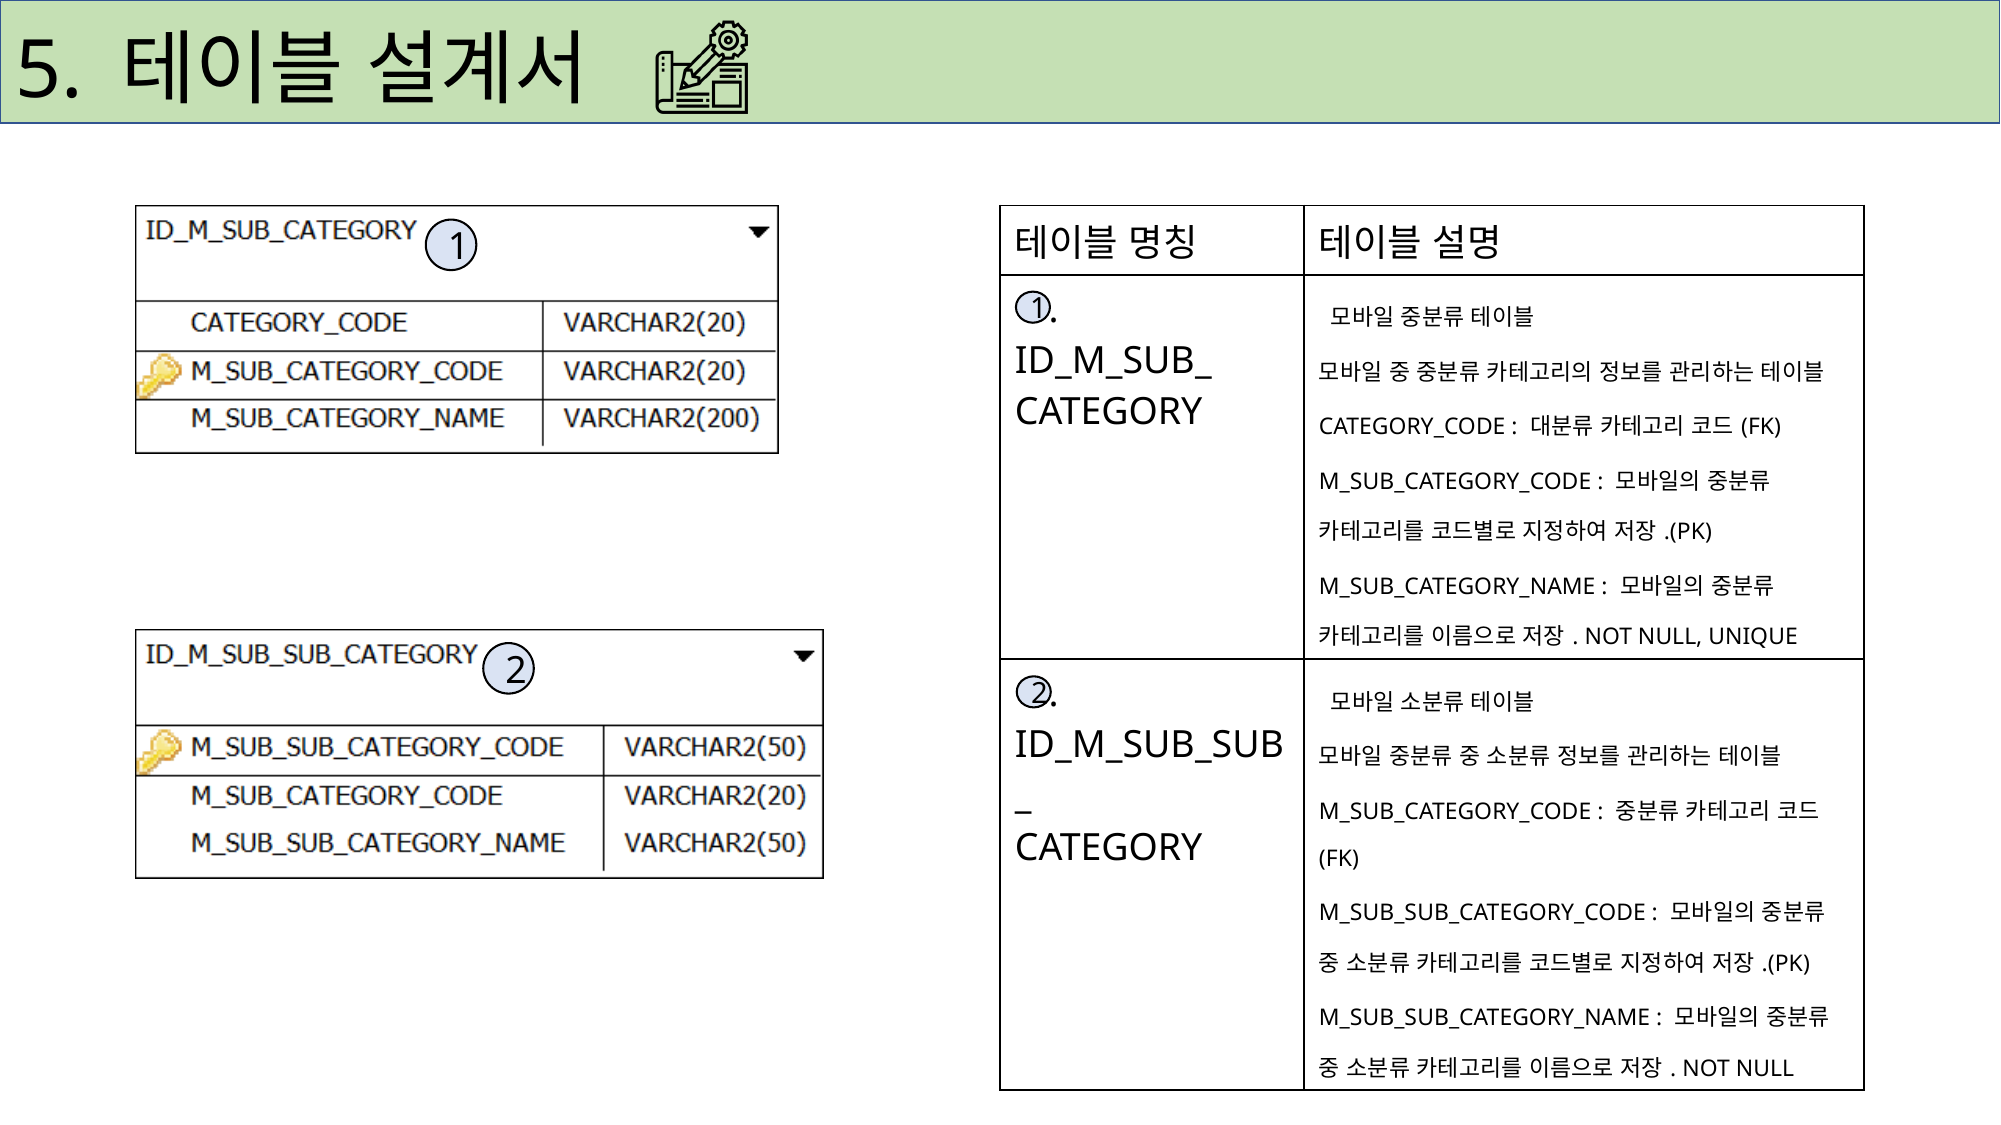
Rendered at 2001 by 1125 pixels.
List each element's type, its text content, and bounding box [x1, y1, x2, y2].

table_cell ①. ID_M_SUB_ CATEGORY [1001, 276, 1303, 658]
picture [654, 19, 749, 115]
title 5. 테이블 설계서 [0, 19, 1725, 123]
picture [135, 205, 779, 454]
picture [135, 629, 824, 879]
text_box 2 [1015, 675, 1052, 709]
text_box [0, 0, 2000, 124]
table_header 테이블 명칭 [1001, 206, 1303, 274]
table_header 테이블 설명 [1305, 206, 1863, 274]
table_cell 모바일 중분류 테이블 모바일 중 중분류 카테고리의 정보를 관리하는 테이블 CATEGORY_CODE : 대분류 카테고리 코드(FK) M_SUB_CATEGORY_CODE : 모바일의 중분류 카테고리를 코드별로 지정하여 저장.(PK) M_SUB_CATEGORY_NAME : 모바일의 중분류 카테고리를 이름으로 저장. NOT NULL, UNIQUE [1305, 276, 1863, 658]
table_cell 모바일 소분류 테이블 모바일 중분류 중 소분류 정보를 관리하는 테이블 M_SUB_CATEGORY_CODE : 중분류 카테고리 코드(FK) M_SUB_SUB_CATEGORY_CODE : 모바일의 중분류 중 소분류 카테고리를 코드별로 지정하여 저장.(PK) M_SUB_SUB_CATEGORY_NAME : 모바일의 중분류 중 소분류 카테고리를 이름으로 저장. NOT NULL [1305, 660, 1863, 1089]
table_cell ②. ID_M_SUB_SUB_ CATEGORY [1001, 660, 1303, 1089]
text_box 1 [1014, 290, 1051, 324]
